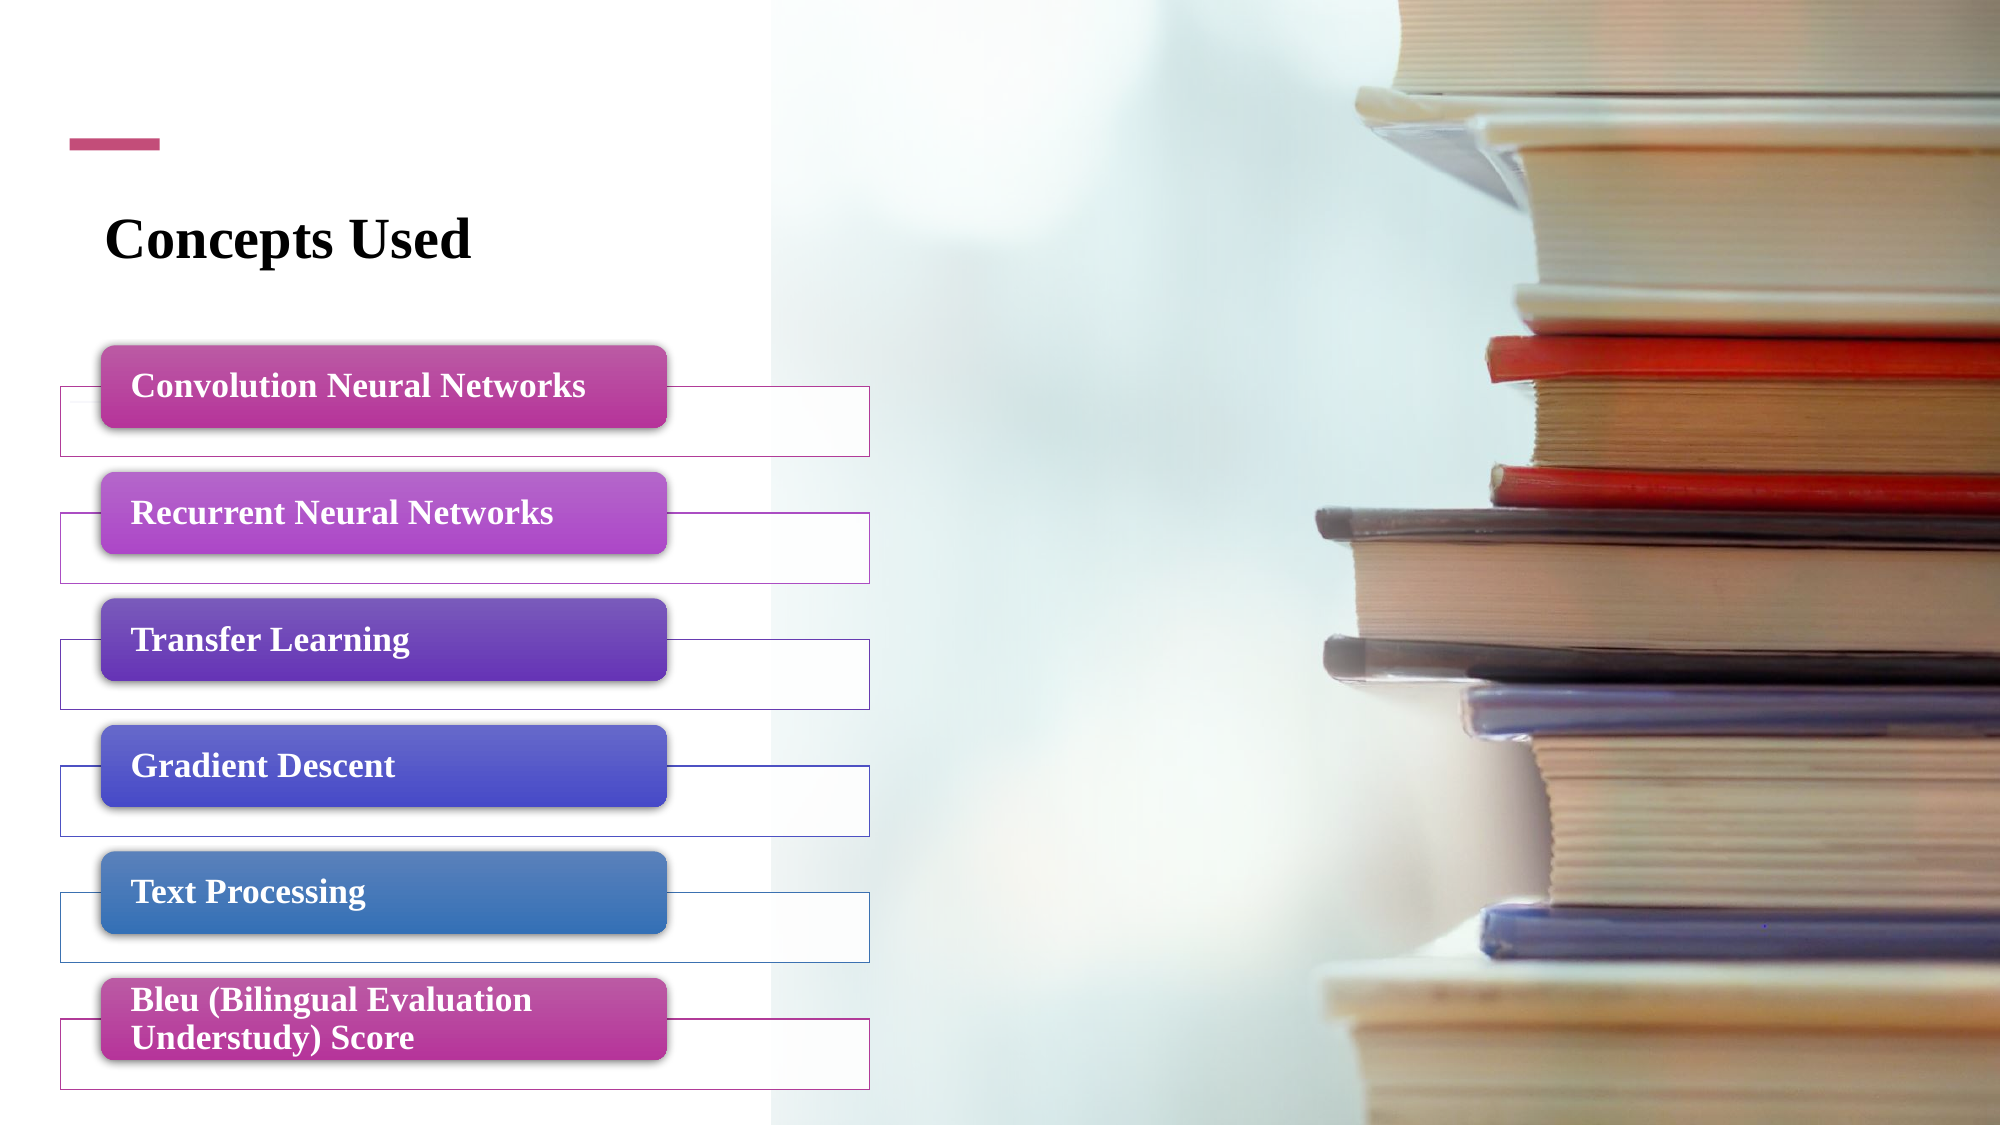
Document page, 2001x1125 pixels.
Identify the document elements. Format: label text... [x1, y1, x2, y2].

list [60, 340, 870, 1094]
picture [771, 0, 2000, 1125]
title Concepts Used [89, 94, 654, 279]
text_box [69, 137, 161, 151]
text_box [0, 0, 771, 1125]
